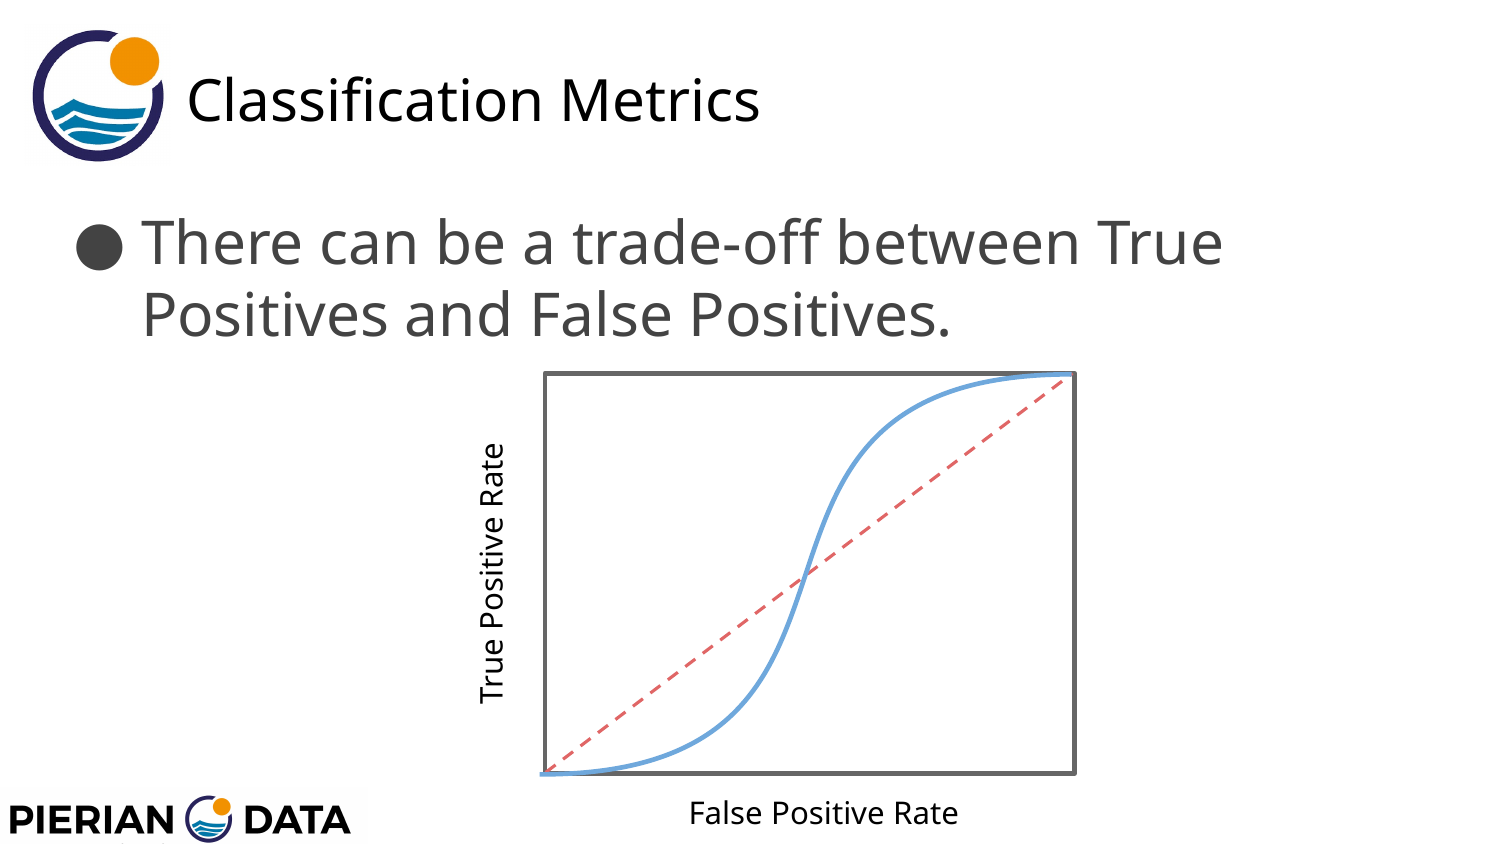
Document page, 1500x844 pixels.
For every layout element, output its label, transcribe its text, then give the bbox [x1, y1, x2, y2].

picture [0, 787, 368, 844]
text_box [539, 374, 1072, 775]
list There can be a trade-off between True Positives and False Positives. [51, 189, 1476, 750]
text_box False Positive Rate [616, 783, 1032, 835]
text_box True Positive Rate [456, 366, 513, 781]
title Classification Metrics [175, 48, 1449, 143]
picture [24, 24, 172, 167]
